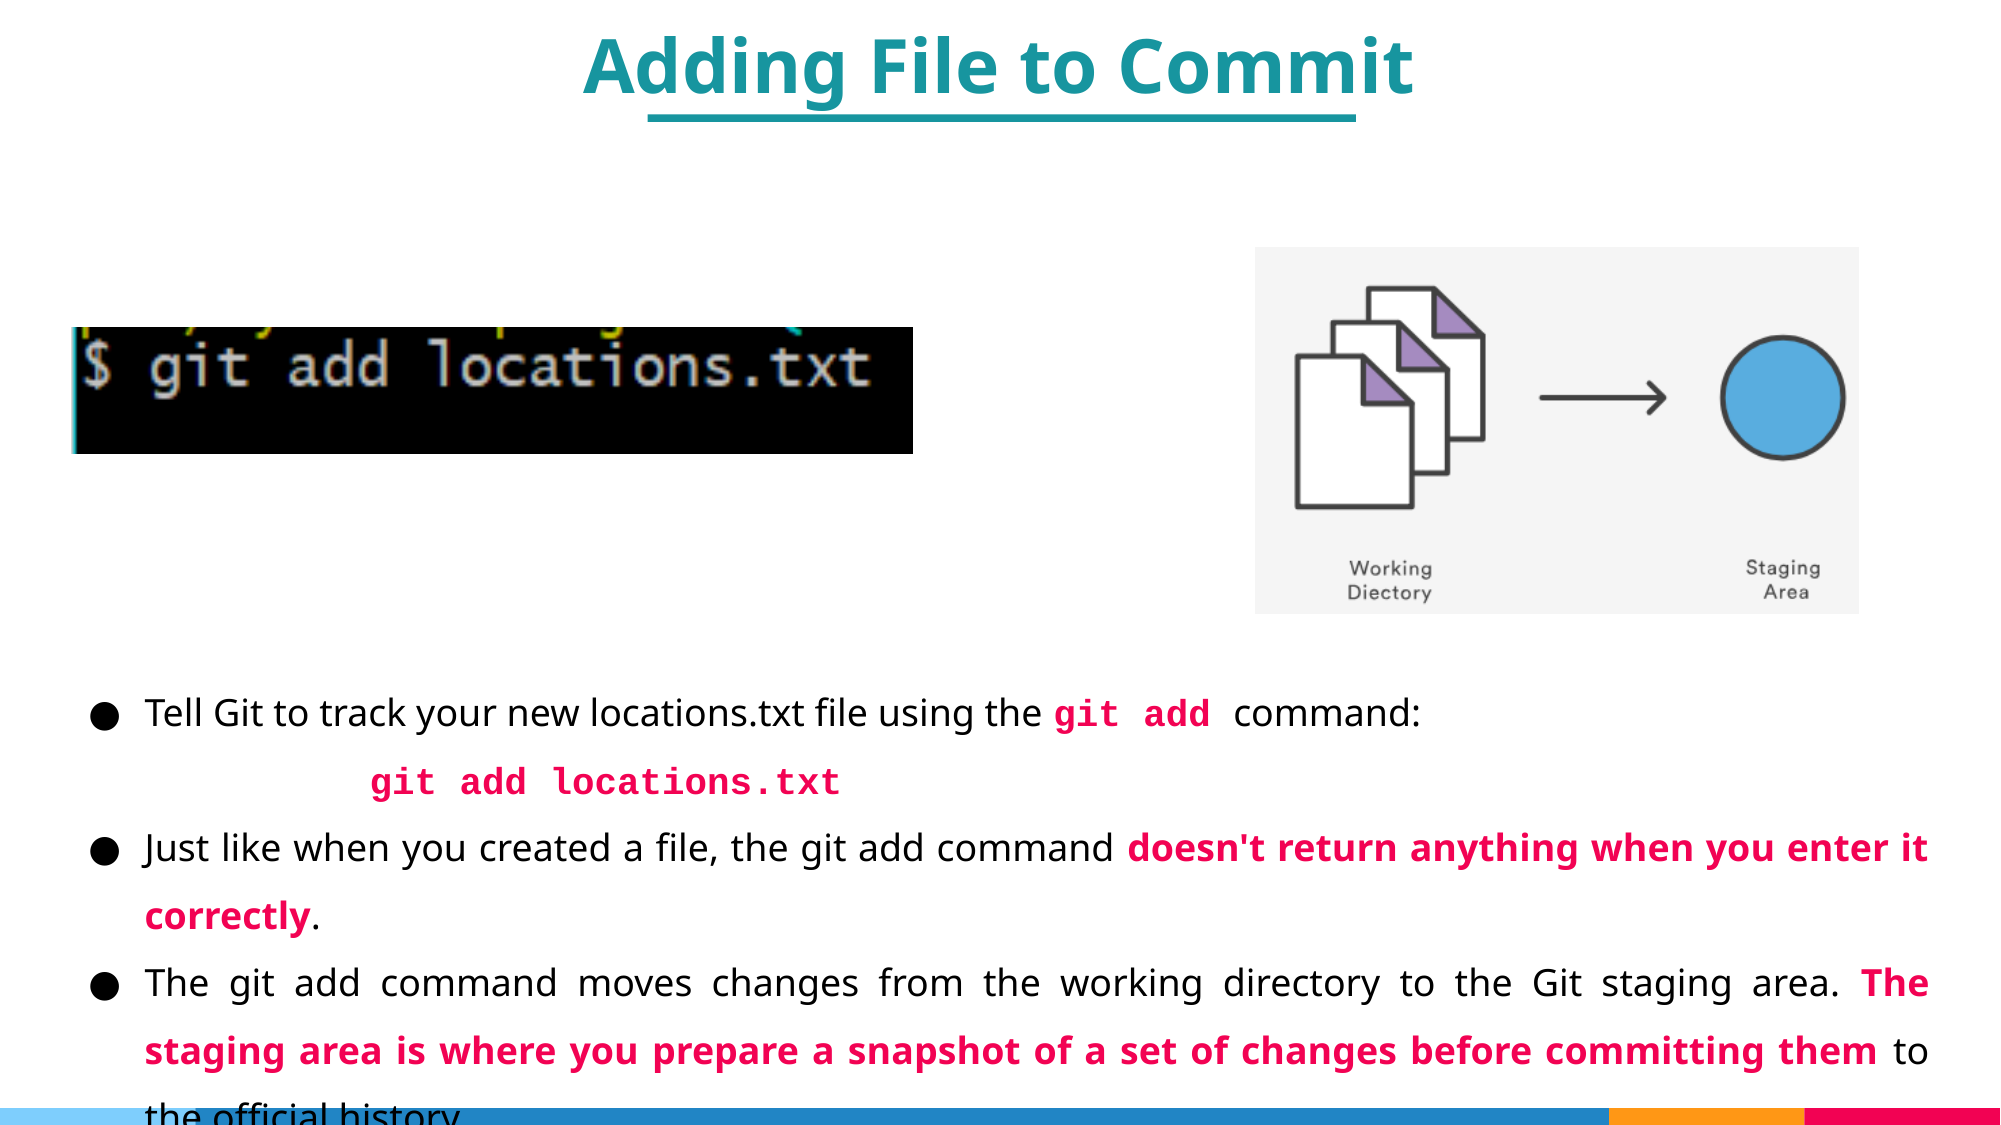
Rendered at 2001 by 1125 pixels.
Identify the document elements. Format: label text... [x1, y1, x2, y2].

picture [70, 327, 914, 454]
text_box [140, 14, 1859, 123]
picture [1255, 247, 1859, 614]
text_box Tell Git to track your new locations.txt file using the git add command: git add locations.txt Just like when you created a file, the git add command doesn't return anything when you enter it correctly. The git add command moves changes from the working directory to the Git staging area. The staging area is where you prepare a snapshot of a set of changes before committing them to the official history. [54, 659, 1945, 1061]
